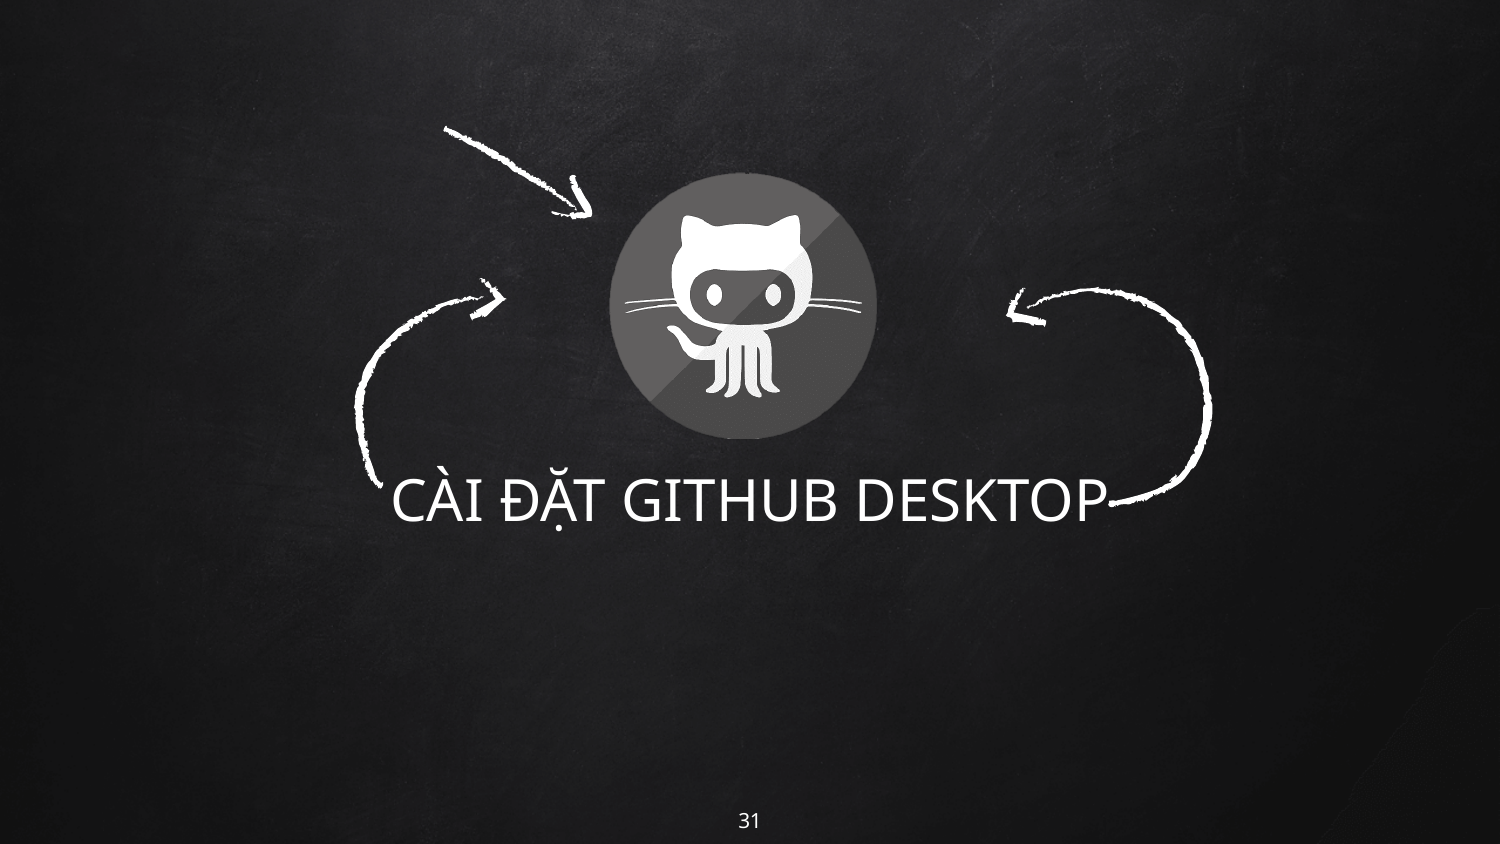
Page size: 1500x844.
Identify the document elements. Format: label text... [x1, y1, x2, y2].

slide_number 31 [705, 792, 795, 844]
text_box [435, 144, 608, 189]
picture [0, 0, 1500, 844]
title CÀI ĐẶT GITHUB DESKTOP [112, 448, 1388, 639]
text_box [338, 297, 531, 468]
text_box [997, 294, 1247, 453]
